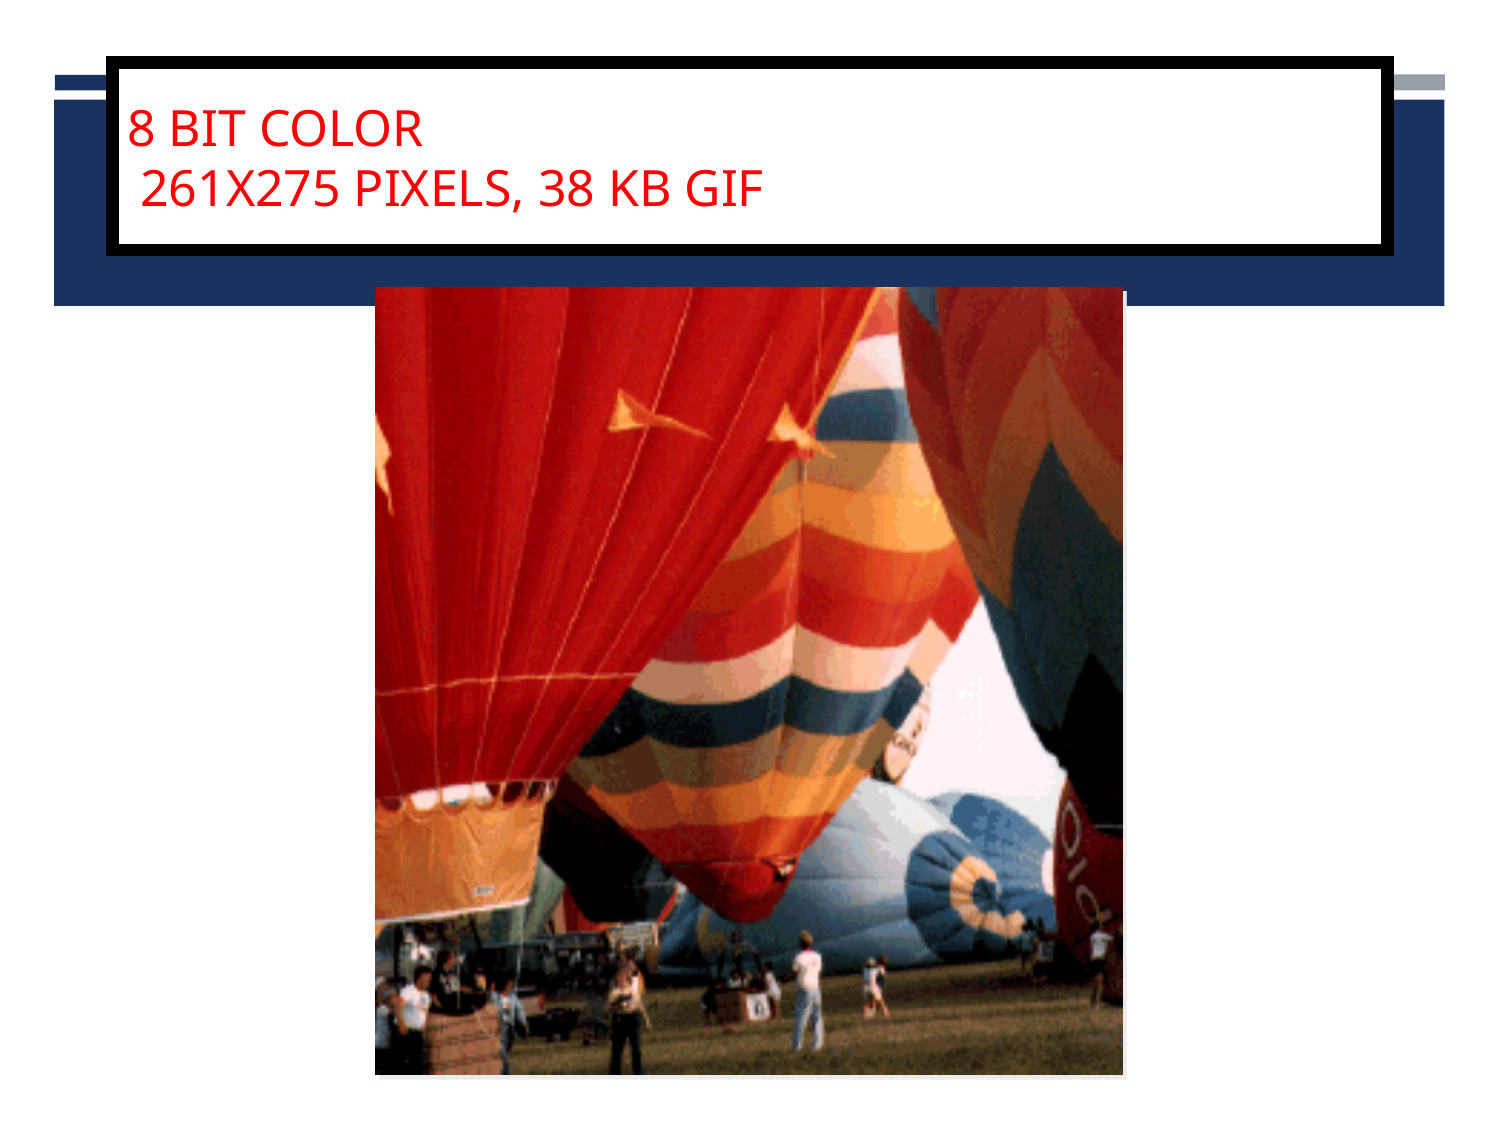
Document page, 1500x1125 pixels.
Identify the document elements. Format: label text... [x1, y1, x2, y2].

picture [374, 287, 1123, 1076]
title 8 BIT COLOR 261X275 PIXELS, 38 KB GIF [112, 62, 1388, 250]
